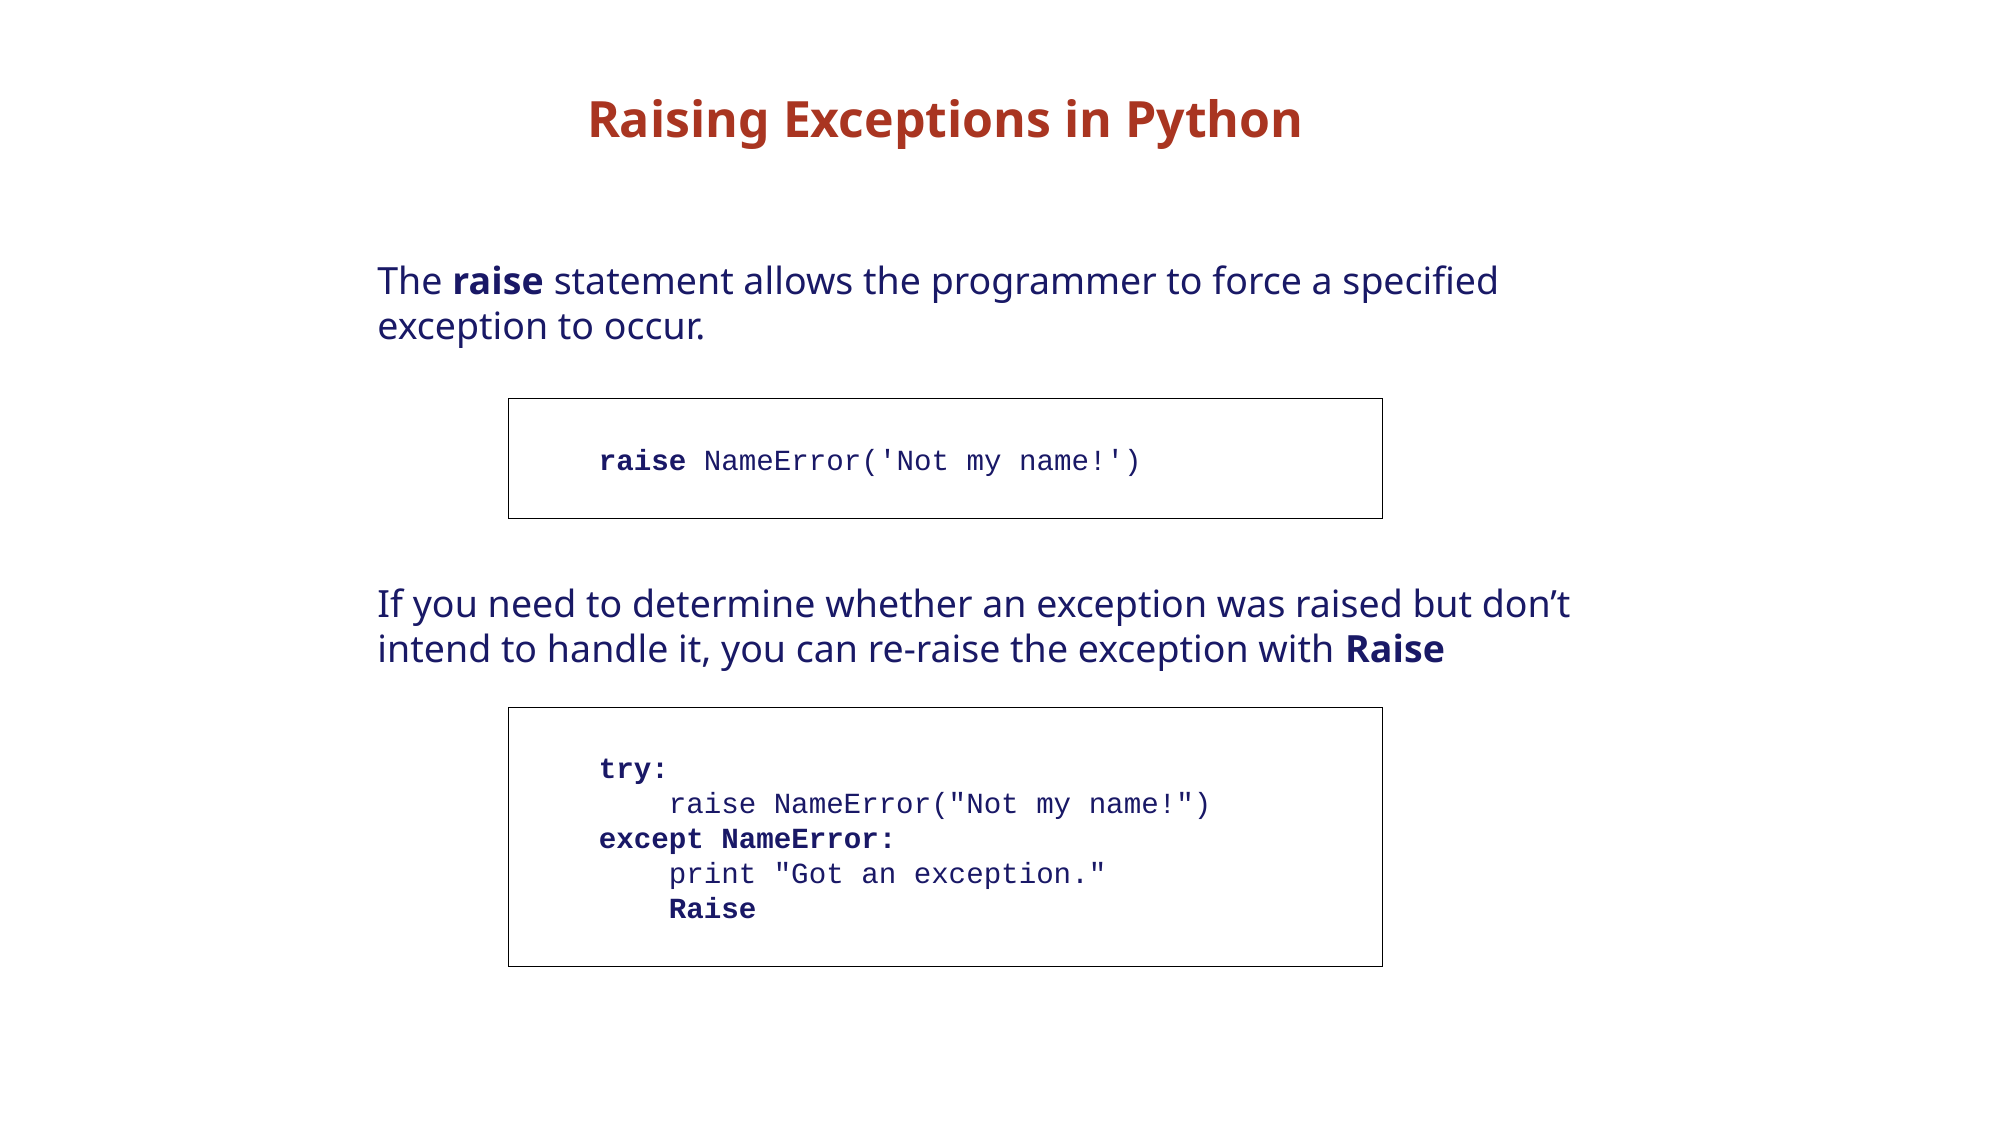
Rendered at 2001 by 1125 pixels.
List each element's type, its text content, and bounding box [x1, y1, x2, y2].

text_box Raising Exceptions in Python [364, 6, 1527, 229]
list The raise statement allows the programmer to force a specified exception to occur. [362, 249, 1637, 369]
text_box If you need to determine whether an exception was raised but don’t intend to handle it, you can re-raise the exception with Raise [362, 572, 1637, 730]
text_box try: raise NameError("Not my name!") except NameError: print "Got an exception." Raise [508, 707, 1383, 967]
text_box raise NameError('Not my name!') [508, 398, 1383, 519]
